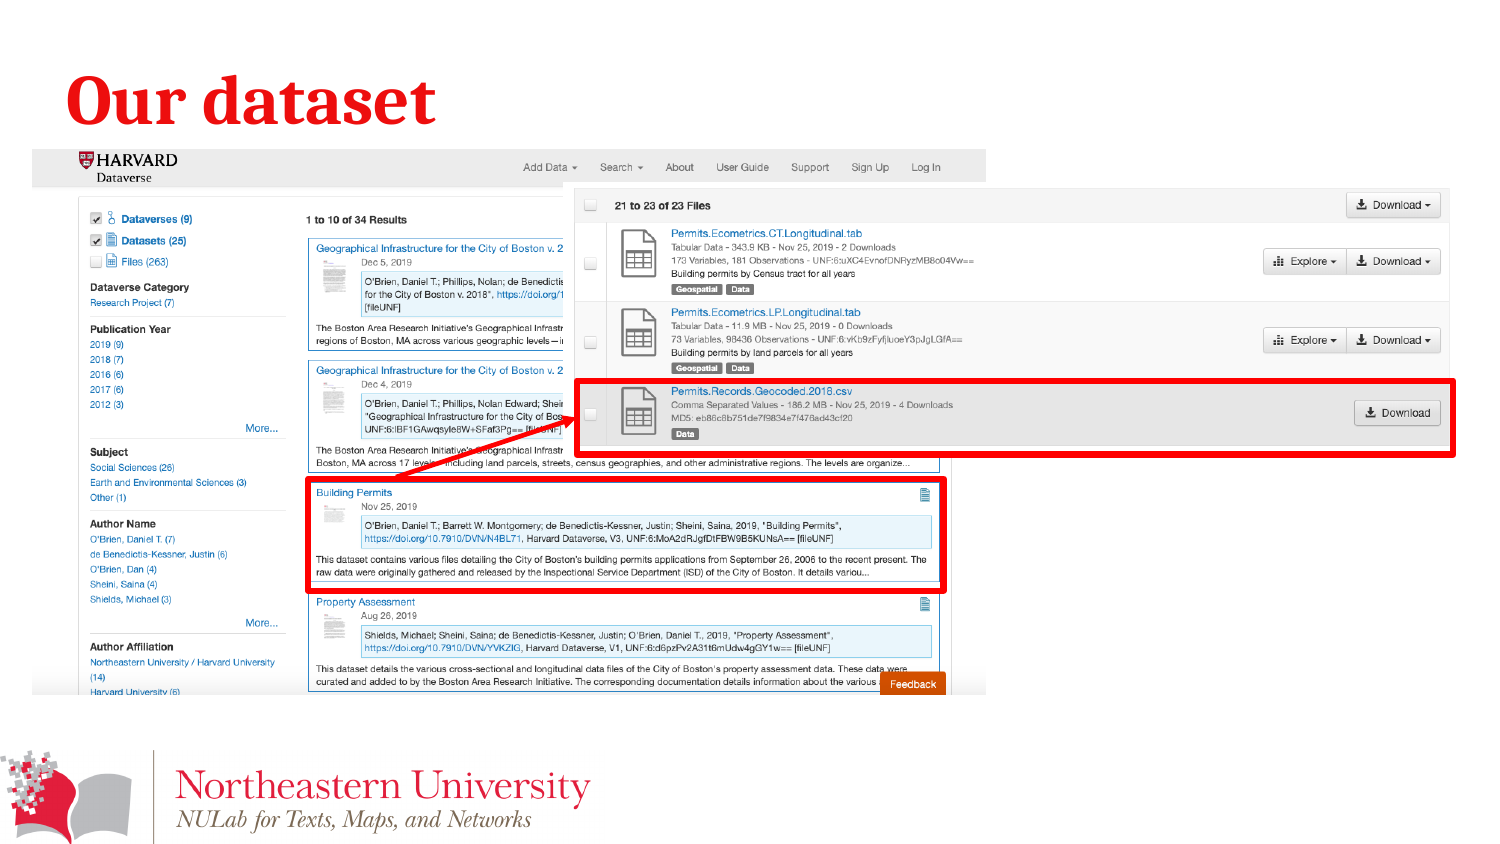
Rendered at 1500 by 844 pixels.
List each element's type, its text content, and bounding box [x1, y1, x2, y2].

picture [0, 750, 605, 844]
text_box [395, 417, 578, 478]
picture [31, 149, 1483, 695]
title Our dataset [51, 38, 1449, 133]
